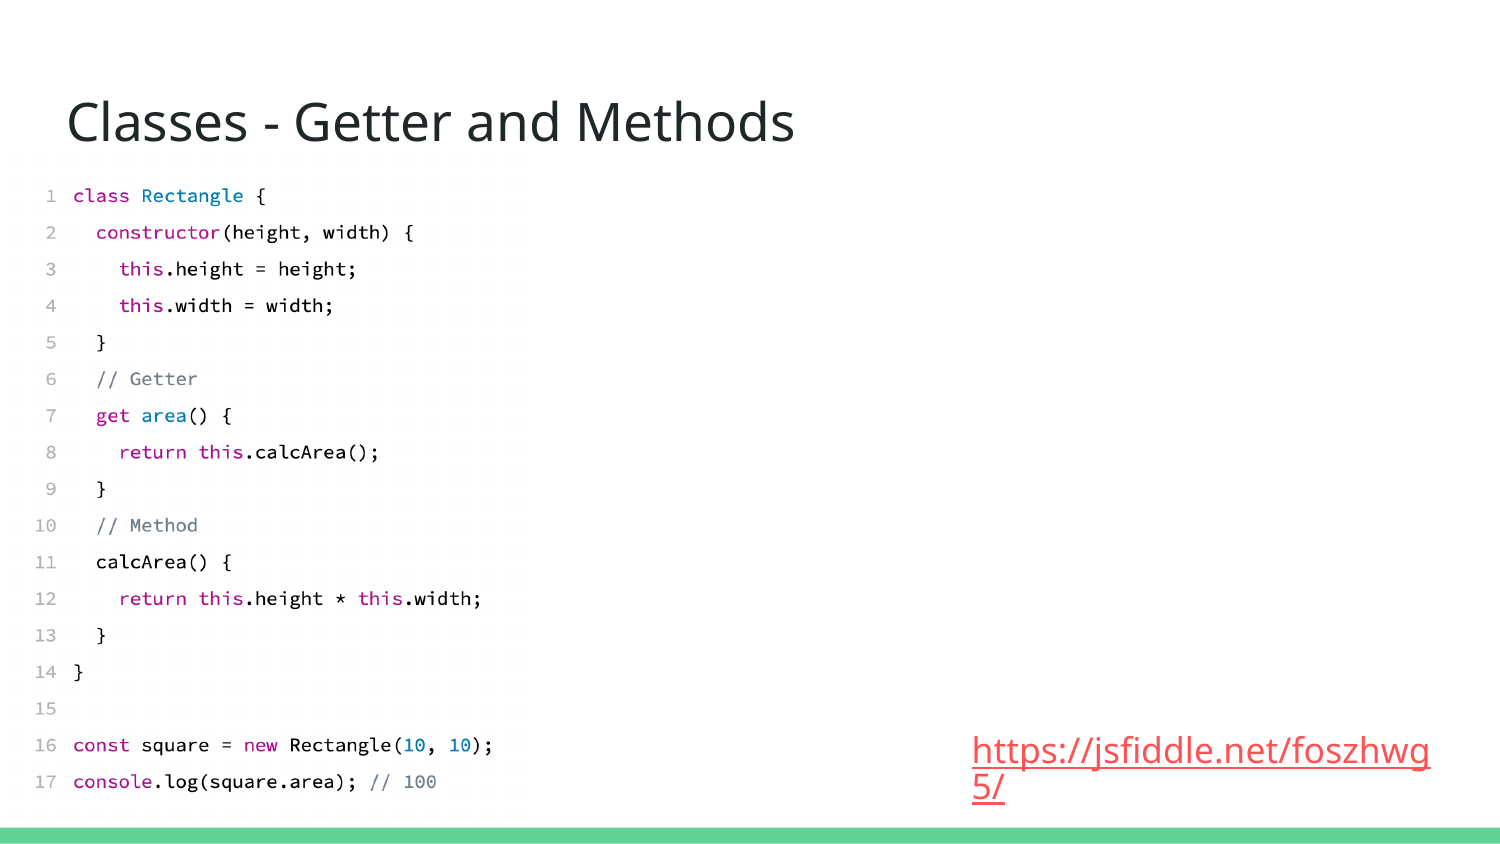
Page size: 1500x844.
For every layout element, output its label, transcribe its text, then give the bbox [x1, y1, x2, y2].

text_box https://jsfiddle.net/foszhwg5/ [956, 713, 1449, 792]
picture [0, 149, 528, 827]
title Classes - Getter and Methods [51, 72, 1449, 167]
